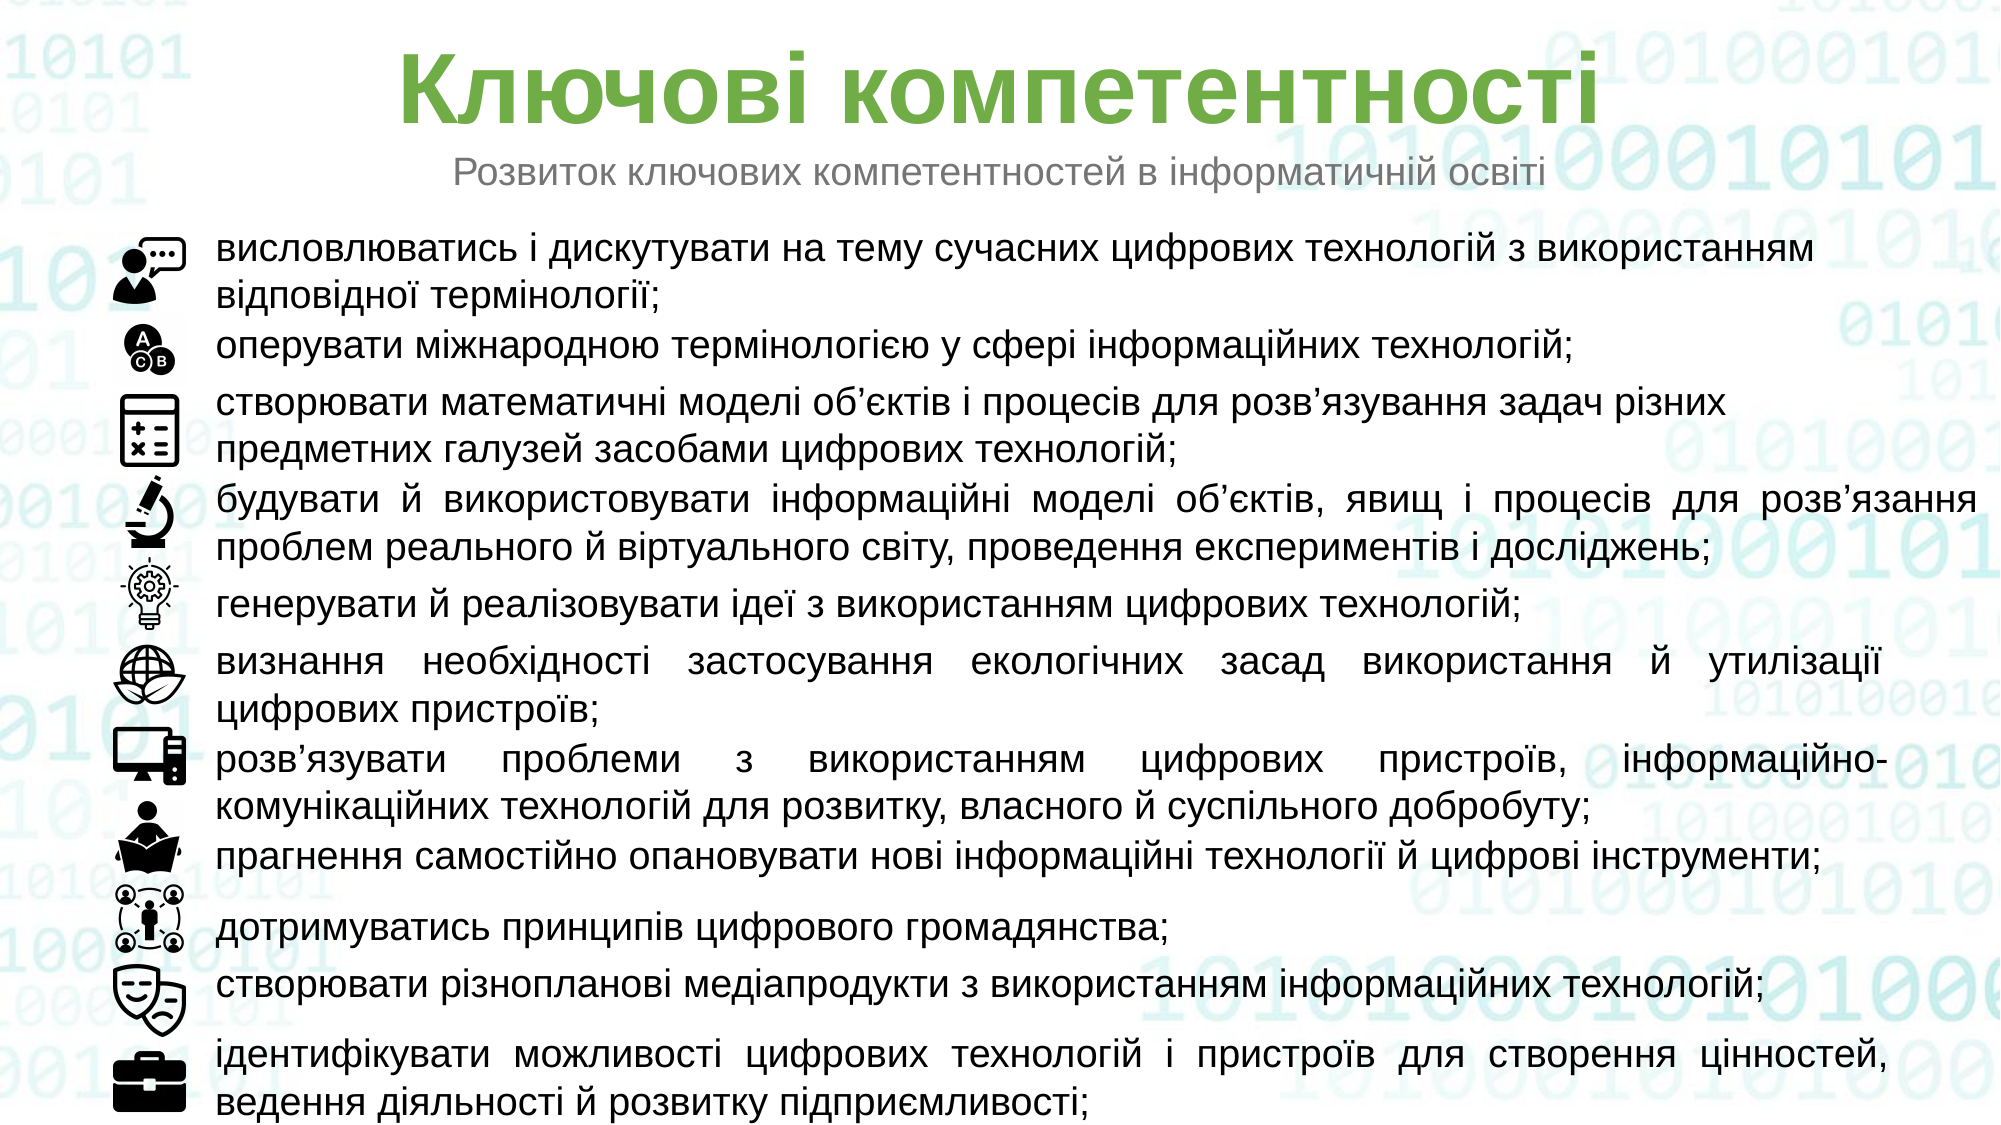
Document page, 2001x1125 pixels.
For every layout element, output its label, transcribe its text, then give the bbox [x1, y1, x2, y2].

list Розвиток ключових компетентностей в інформатичній освіті [0, 127, 2000, 212]
text_box оперувати міжнародною термінологією у сфері інформаційних технологій; [195, 308, 1904, 365]
text_box створювати математичні моделі об’єктів і процесів для розв’язування задач різних предметних галузей засобами цифрових технологій; [195, 365, 1904, 463]
text_box дотримуватись принципів цифрового громадянства; [195, 890, 1904, 947]
text_box створювати різнопланові медіапродукти з використанням інформаційних технологій; [195, 947, 1904, 1018]
text_box генерувати й реалізовувати ідеї з використанням цифрових технологій; [195, 568, 1904, 625]
text_box висловлюватись і дискутувати на тему сучасних цифрових технологій з використанням відповідної термінології; [195, 211, 1904, 308]
text_box будувати й використовувати інформаційні моделі об’єктів, явищ і процесів для розв’язання проблем реального й віртуального світу, проведення експериментів і досліджень; [195, 463, 2000, 572]
text_box ідентифікувати можливості цифрових технологій і пристроїв для створення цінностей, ведення діяльності й розвитку підприємливості; [195, 1018, 1911, 1120]
list Ключові компетентності [0, 0, 2000, 127]
text_box визнання необхідності застосування екологічних засад використання й утилізації цифрових пристроїв; [195, 625, 1904, 722]
picture [0, 0, 2001, 1125]
text_box розв’язувати проблеми з використанням цифрових пристроїв, інформаційно- комунікаційних технологій для розвитку, власного й суспільного добробуту; [195, 722, 1911, 819]
text_box прагнення самостійно опановувати нові інформаційні технології й цифрові інструменти; [195, 819, 1911, 895]
